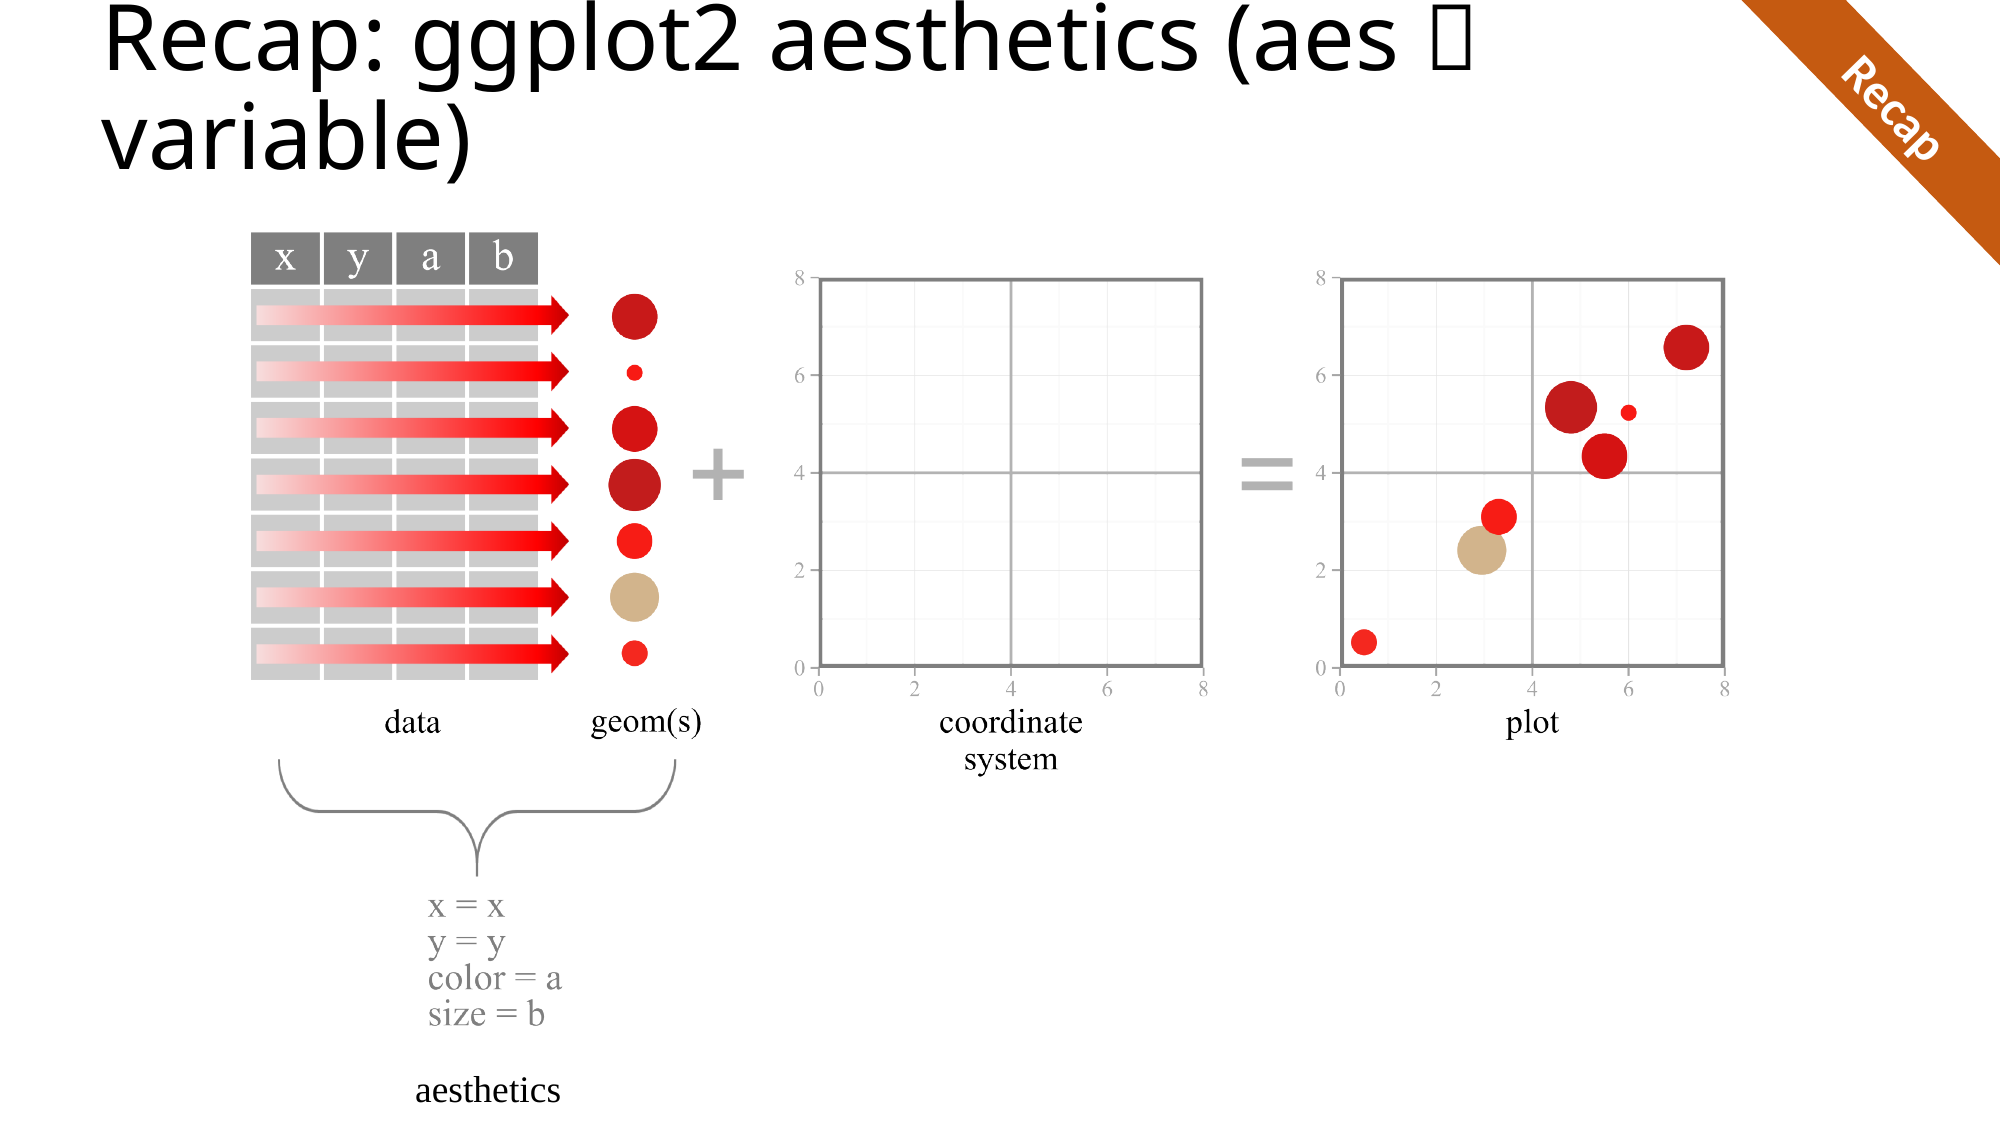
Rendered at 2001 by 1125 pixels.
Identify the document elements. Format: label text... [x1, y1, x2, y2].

picture [233, 212, 1734, 1058]
text_box Recap [1741, 0, 2000, 266]
title Recap: ggplot2 aesthetics (aes  variable) [86, 0, 1812, 200]
text_box aesthetics [400, 1058, 754, 1117]
